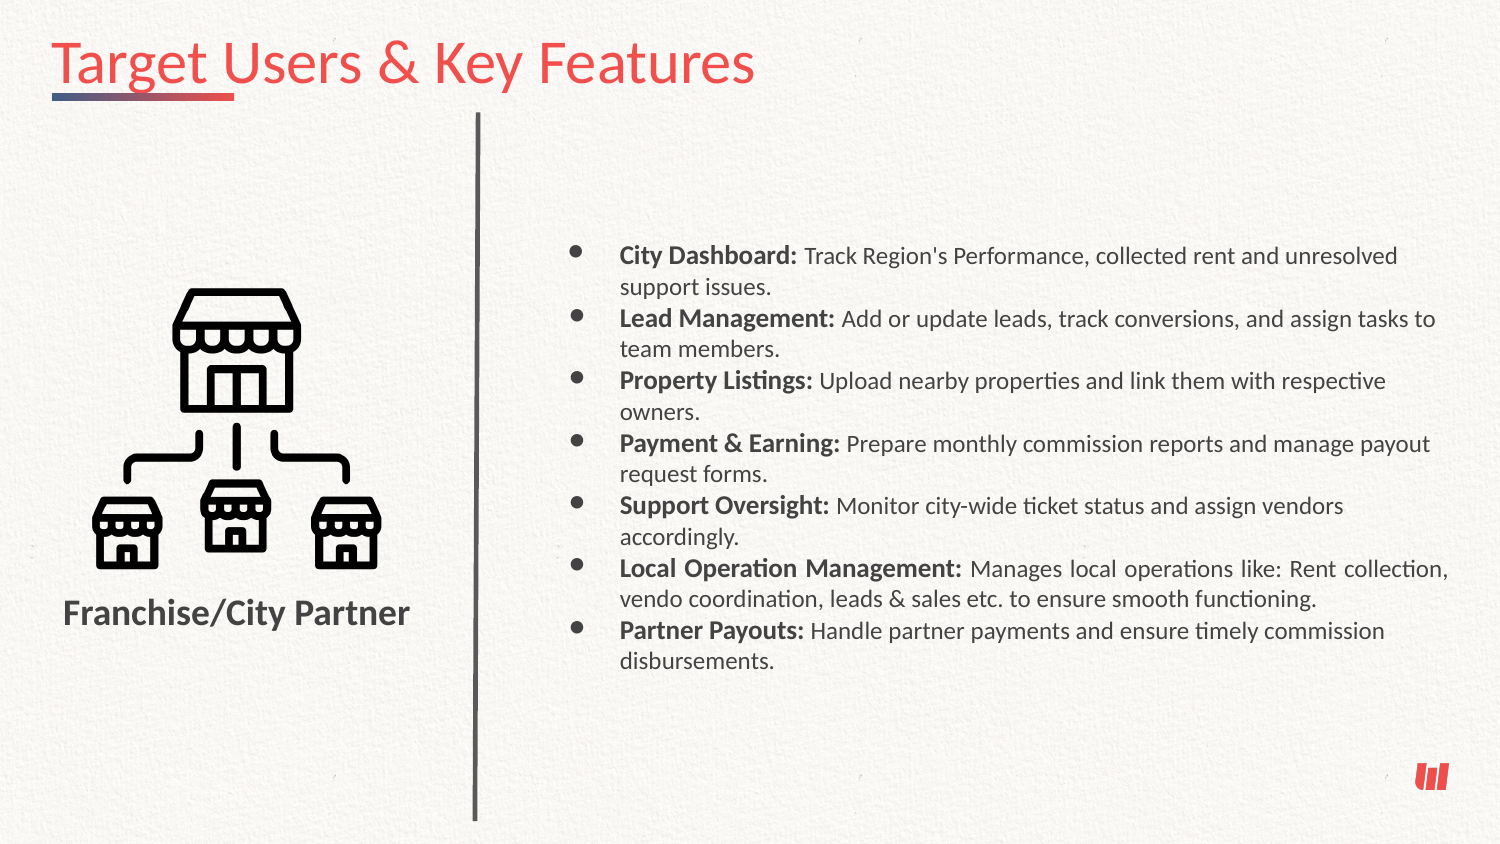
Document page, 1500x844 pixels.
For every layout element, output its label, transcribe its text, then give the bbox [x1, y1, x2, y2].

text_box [37, 276, 437, 637]
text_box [474, 112, 479, 822]
text_box [52, 93, 235, 101]
text_box City Dashboard: Track Region's Performance, collected rent and unresolved support issues. Lead Management: Add or update leads, track conversions, and assign tasks to team members. Property Listings: Upload nearby properties and link them with respective owners. Payment & Earning: Prepare monthly commission reports and manage payout request forms. Support Oversight: Monitor city-wide ticket status and assign vendors accordingly. Local Operation Management: Manages local operations like: Rent collection, vendo coordination, leads & sales etc. to ensure smooth functioning. Partner Payouts: Handle partner payments and ensure timely commission disbursements. [529, 220, 1465, 713]
picture [0, 0, 1500, 844]
subtitle Target Users & Key Features [51, 28, 837, 88]
